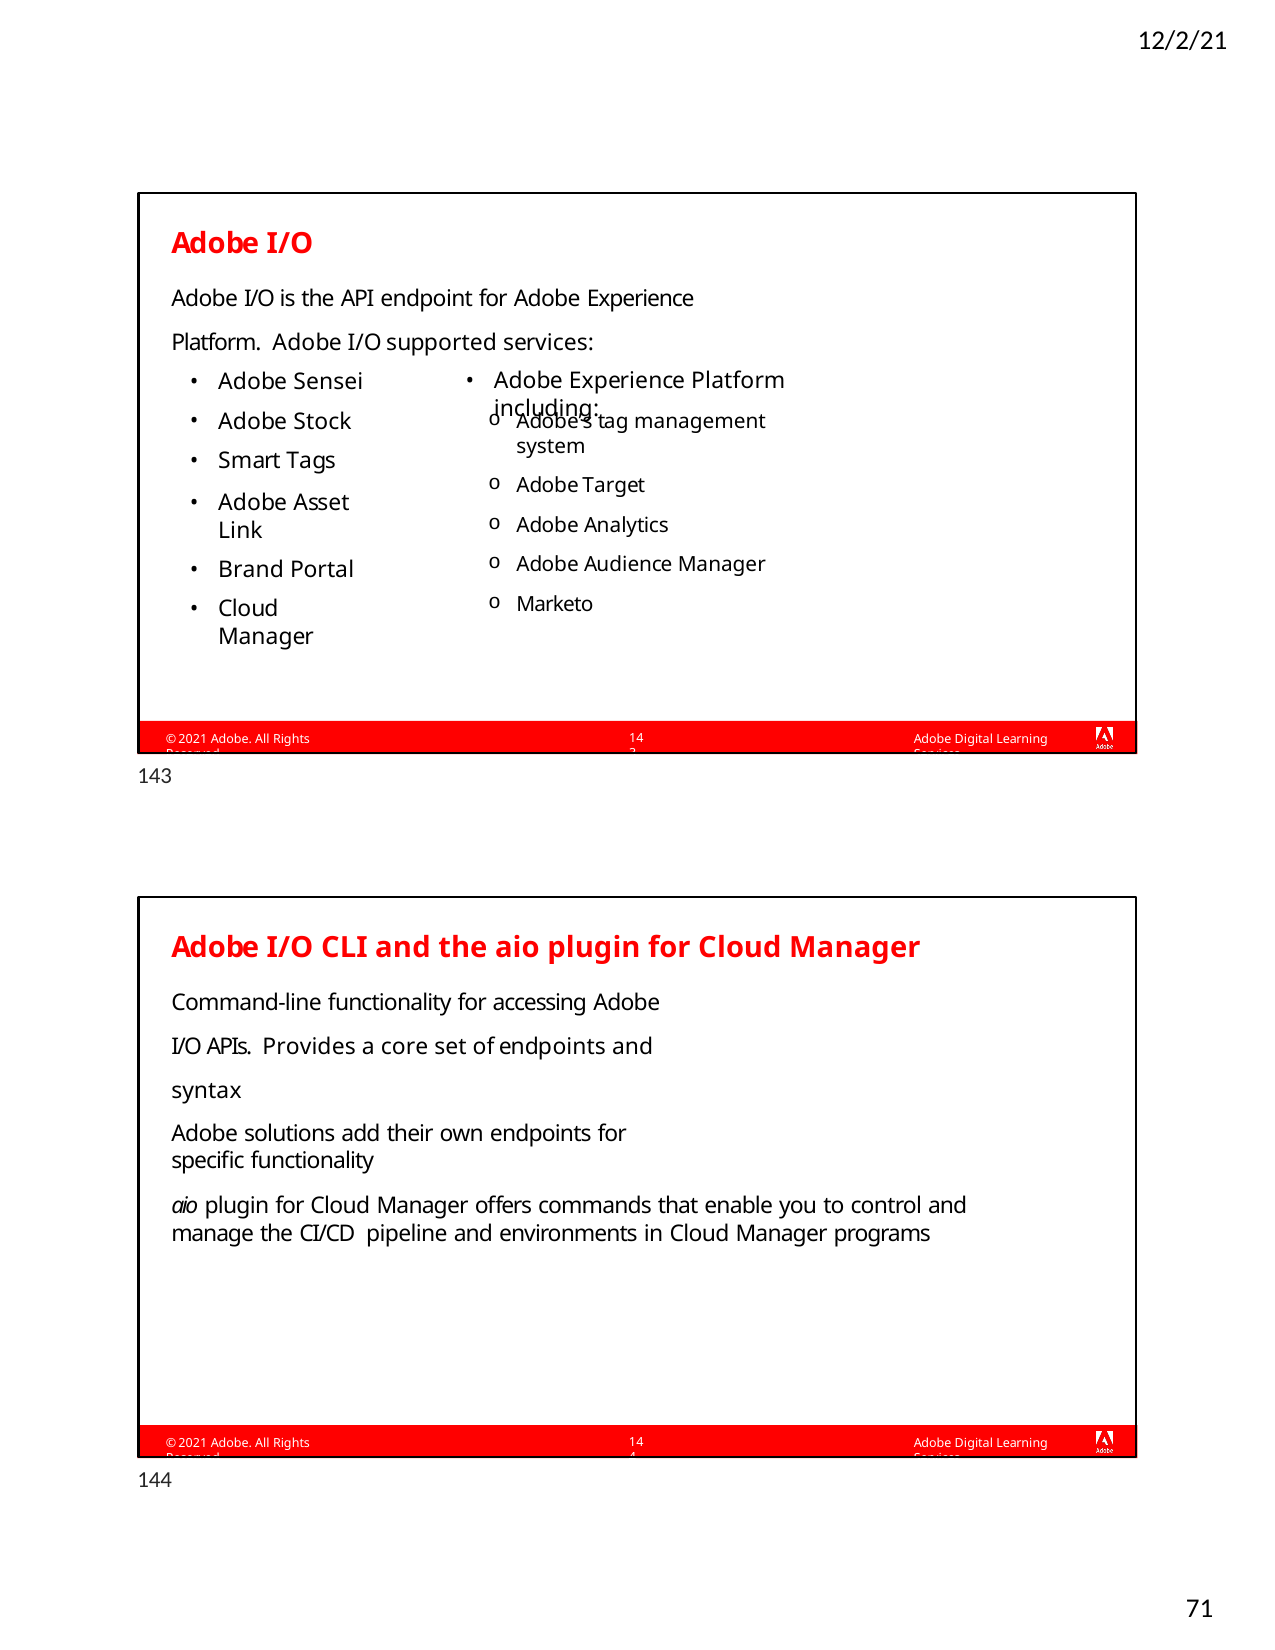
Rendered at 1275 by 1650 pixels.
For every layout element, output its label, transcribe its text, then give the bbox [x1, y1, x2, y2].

slide_number 71 [1179, 1589, 1234, 1650]
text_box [137, 720, 1138, 755]
text_box 144 [135, 1466, 175, 1492]
text_box 12/2/21 [1135, 20, 1230, 55]
text_box 143 [135, 760, 175, 788]
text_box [137, 1424, 1138, 1459]
text_box [138, 896, 1137, 1424]
text_box [138, 192, 1137, 720]
